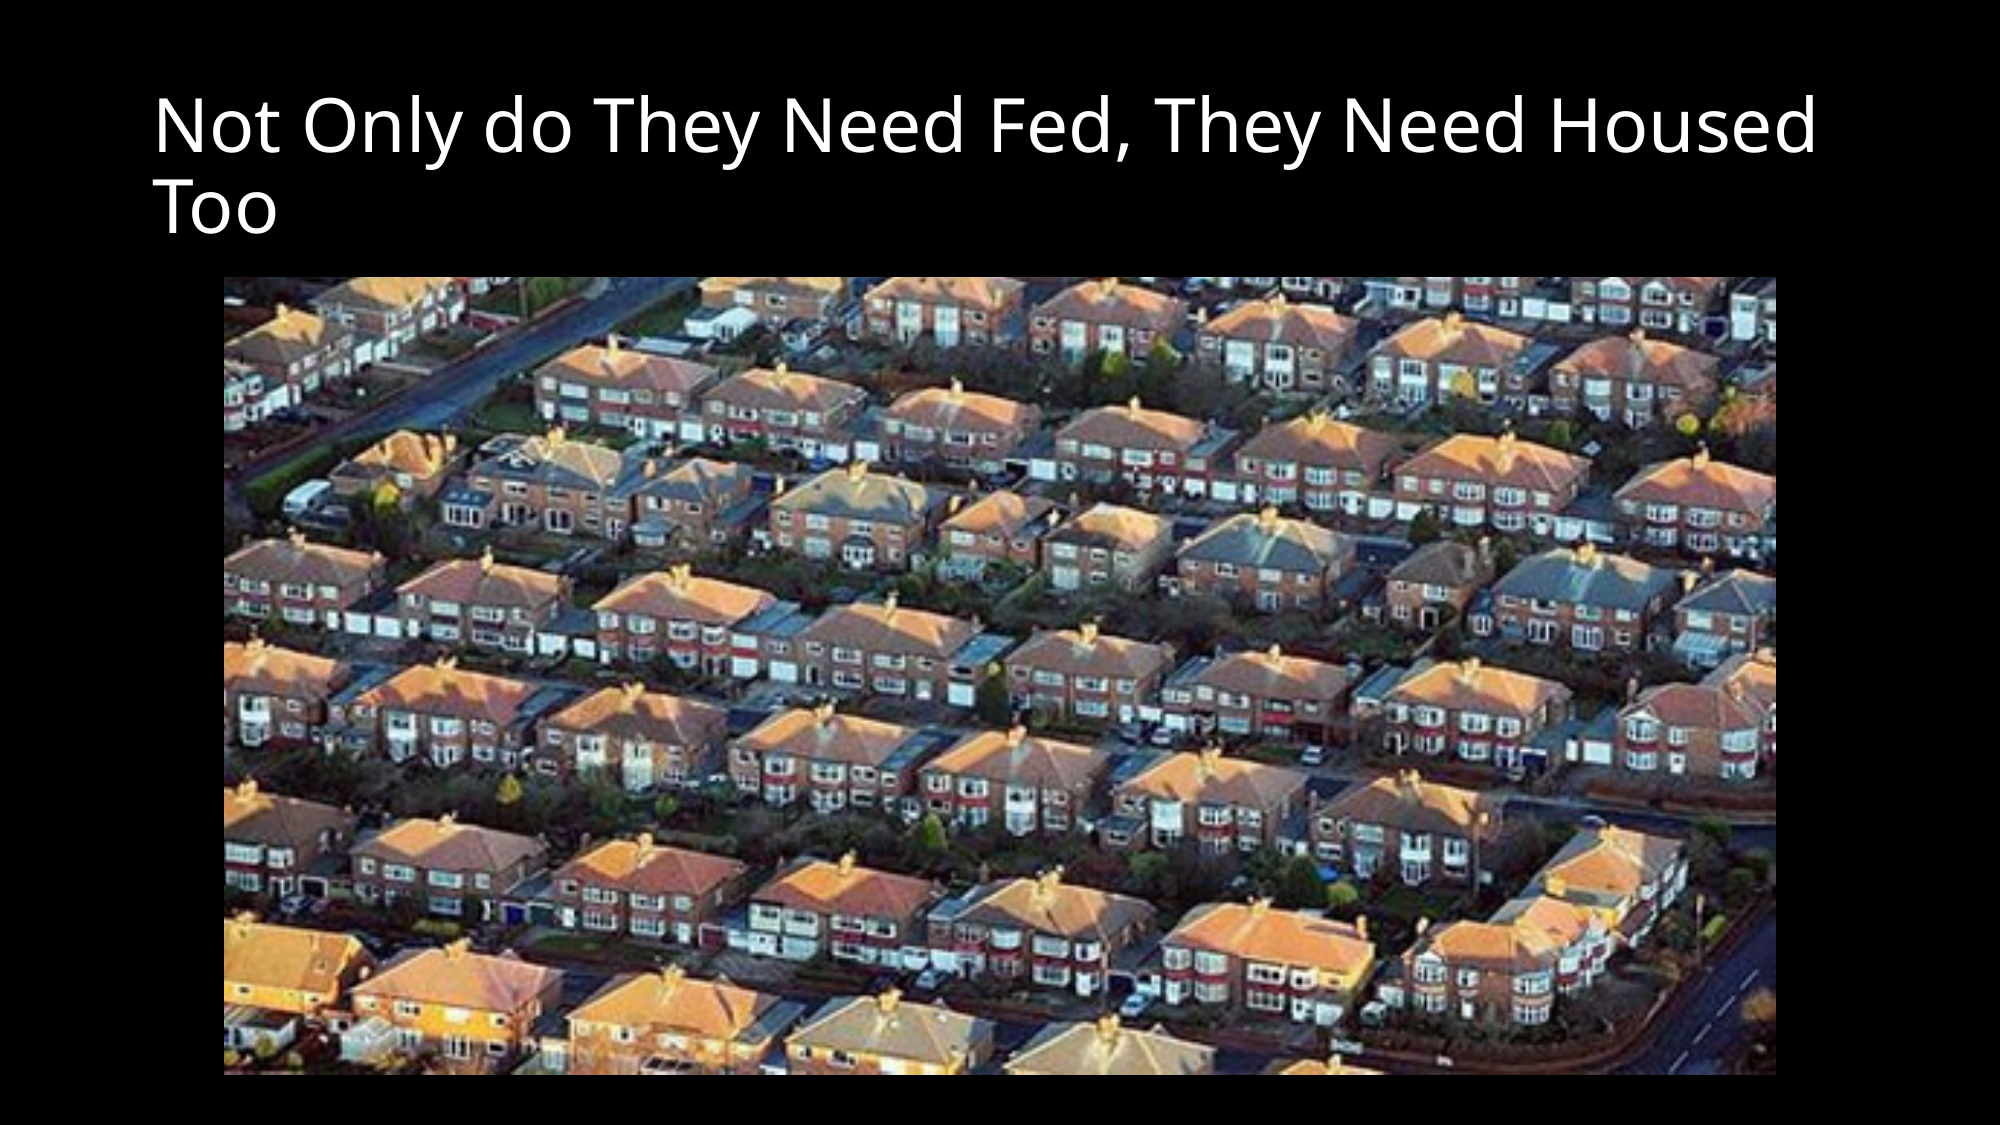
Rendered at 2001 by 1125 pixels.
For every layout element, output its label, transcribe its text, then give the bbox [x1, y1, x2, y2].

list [224, 277, 1776, 1075]
title Not Only do They Need Fed, They Need Housed Too [137, 59, 1863, 278]
